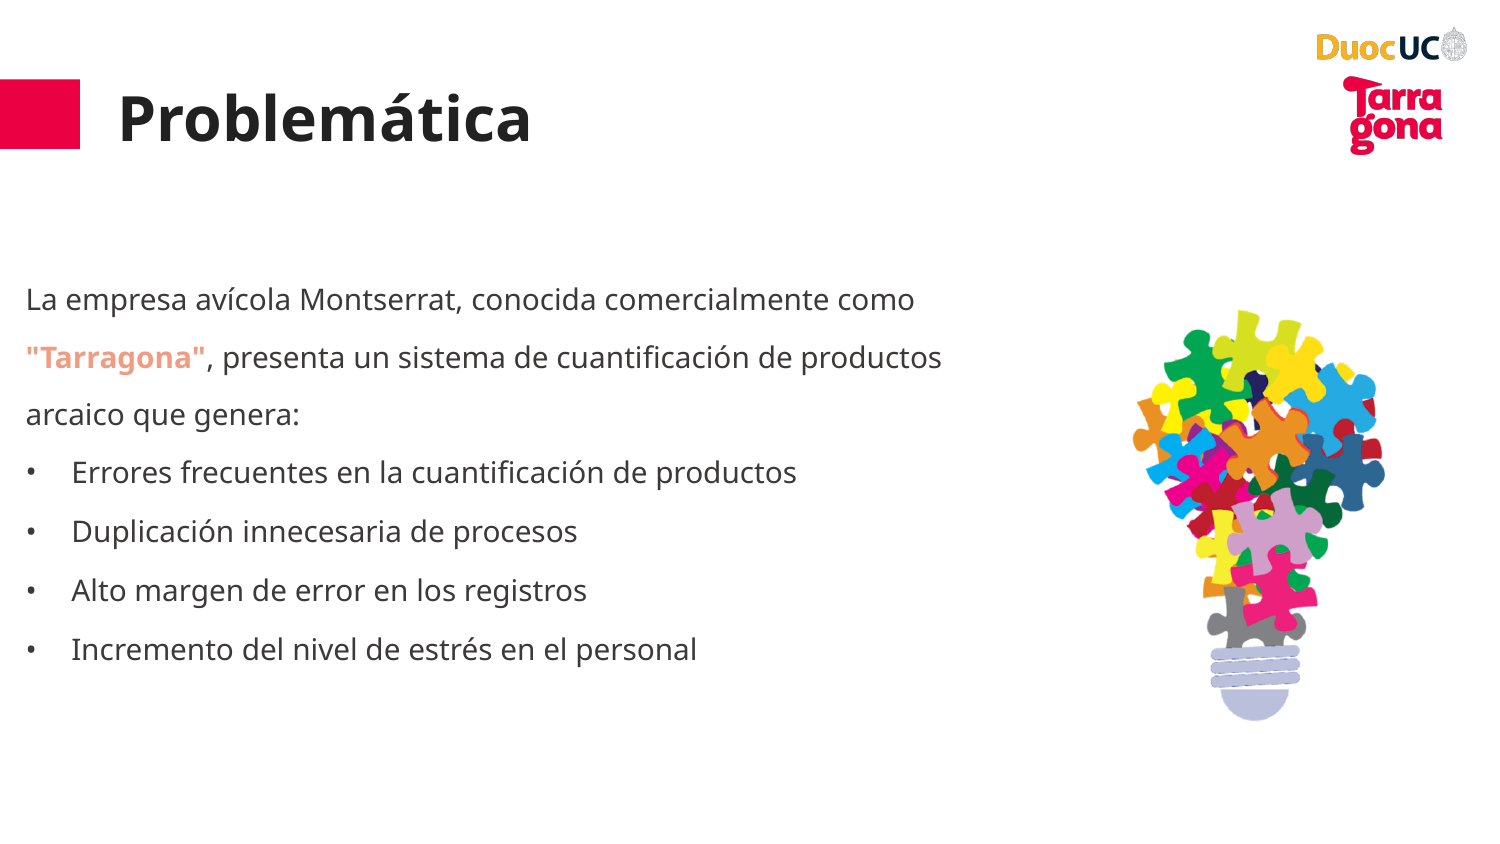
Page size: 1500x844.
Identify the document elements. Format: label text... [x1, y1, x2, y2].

text_box Incremento del nivel de estrés en el personal [25, 608, 996, 658]
text_box Errores frecuentes en la cuantificación de productos [25, 431, 996, 481]
text_box La empresa avícola Montserrat, conocida comercialmente como "Tarragona", presenta un sistema de cuantificación de productos arcaico que genera: [25, 258, 1000, 405]
picture [1314, 24, 1469, 169]
text_box [0, 79, 80, 149]
picture [1001, 258, 1500, 771]
text_box Alto margen de error en los registros [25, 549, 996, 599]
text_box Duplicación innecesaria de procesos [25, 490, 996, 540]
title Problemática [102, 63, 1500, 196]
